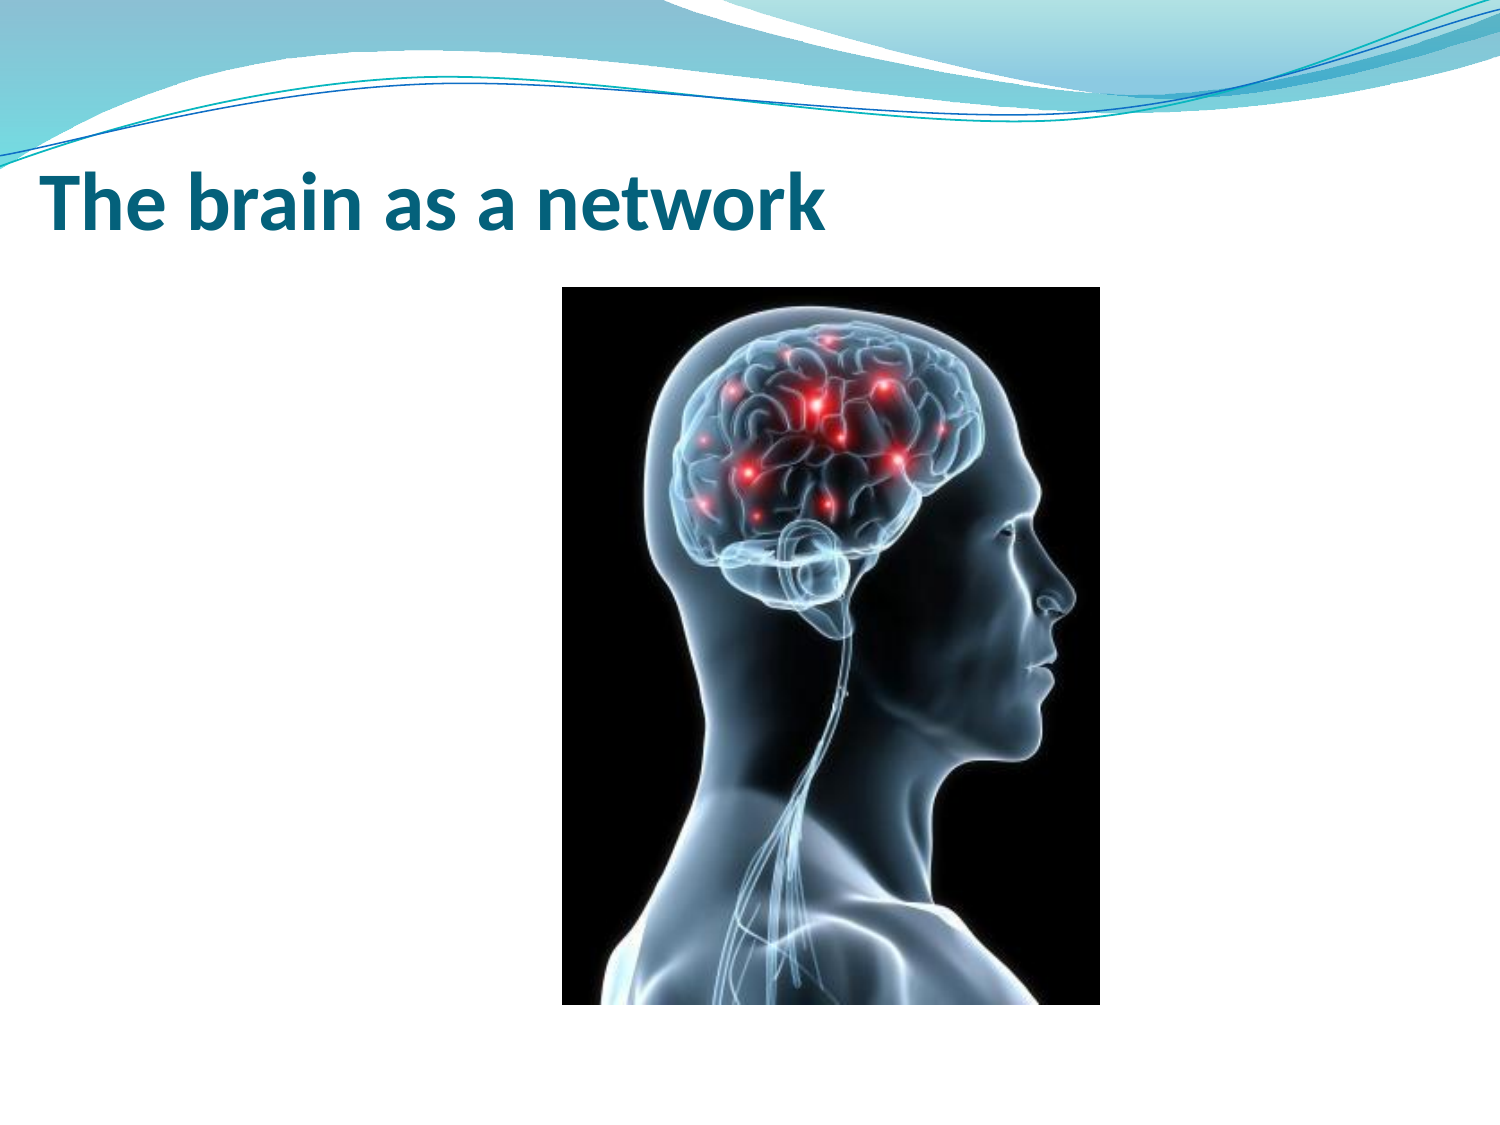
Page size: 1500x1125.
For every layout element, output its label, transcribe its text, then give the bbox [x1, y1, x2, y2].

picture [562, 287, 1101, 1005]
title The brain as a network [39, 59, 1500, 248]
